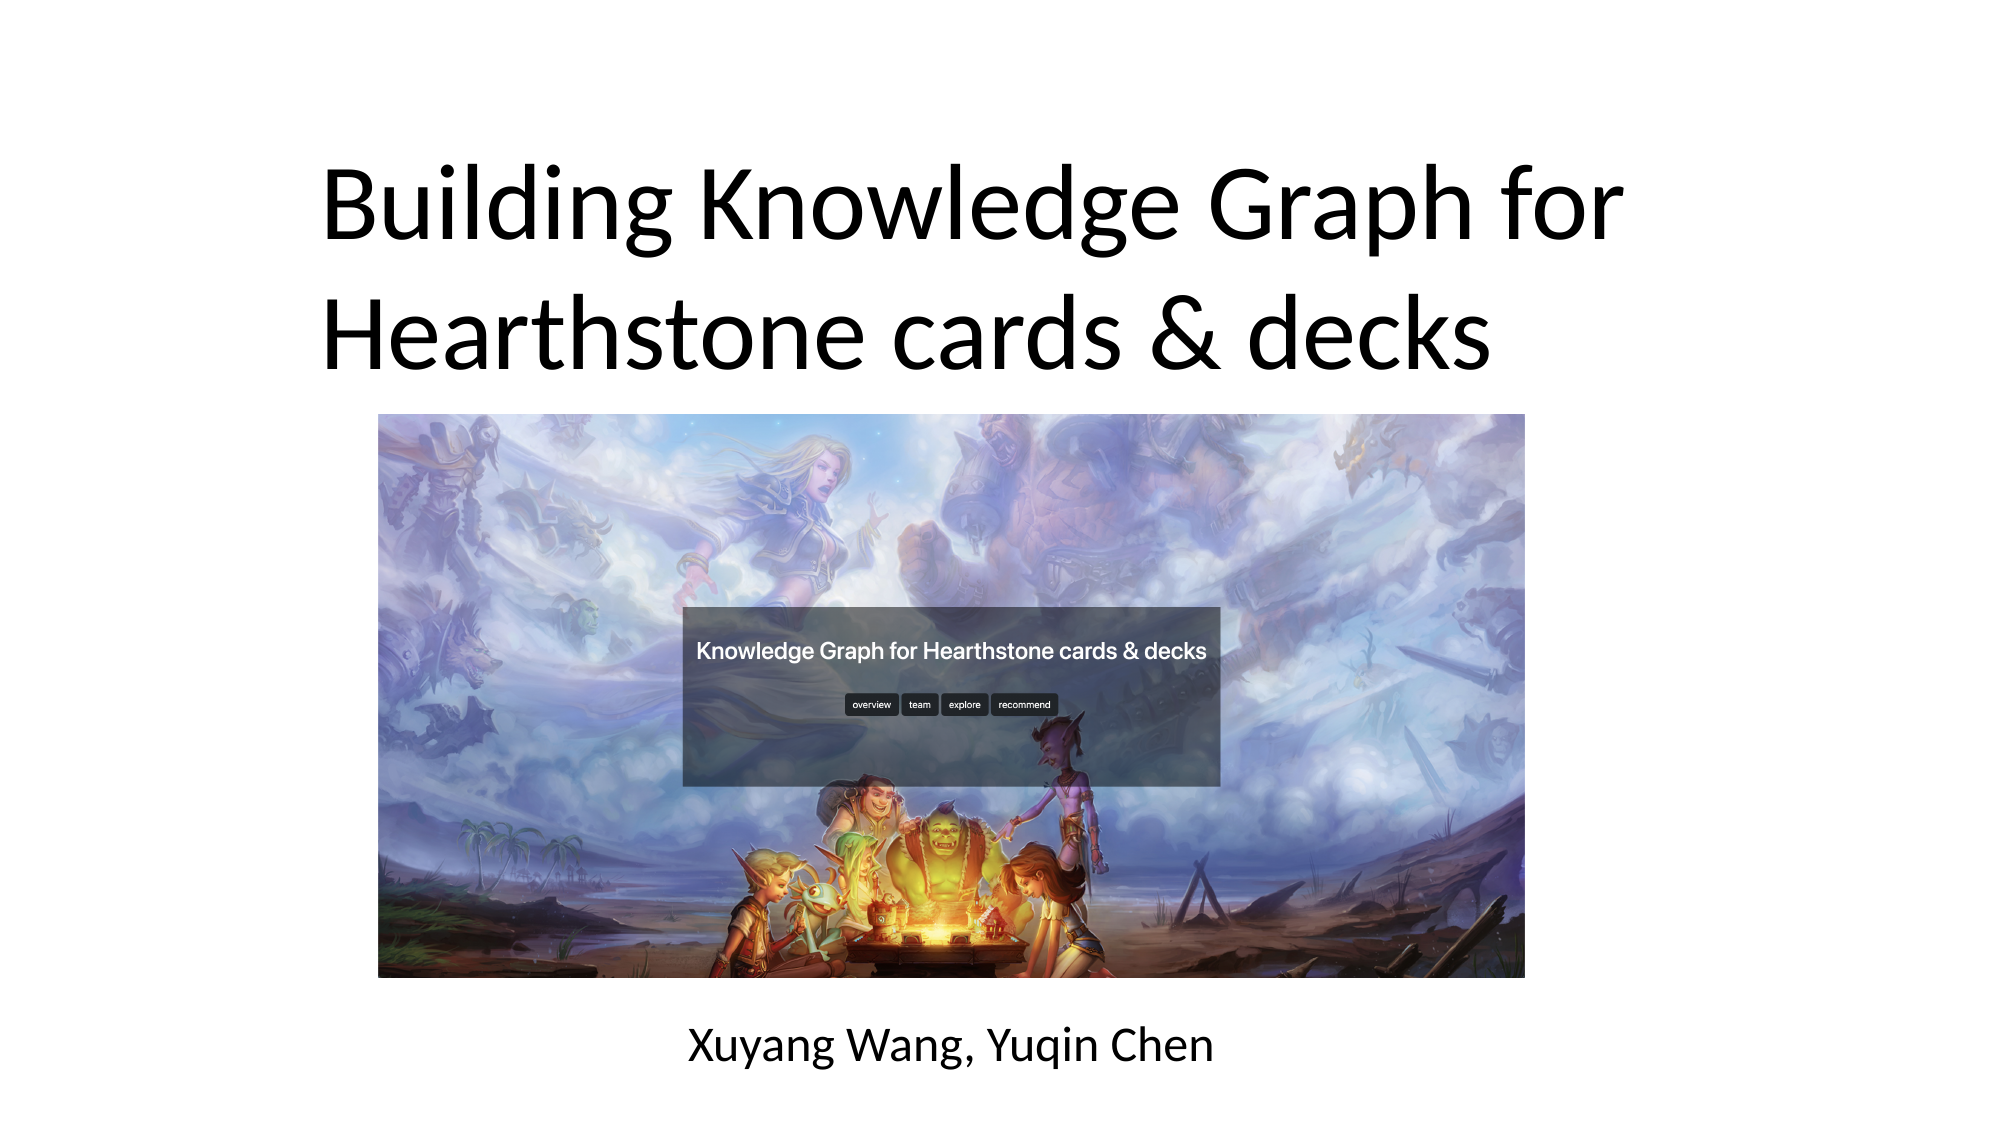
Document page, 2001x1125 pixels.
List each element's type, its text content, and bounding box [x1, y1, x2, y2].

text_box Building Knowledge Graph for Hearthstone cards & decks [299, 111, 1690, 412]
subtitle Xuyang Wang, Yuqin Chen [19, 998, 1884, 1125]
picture [378, 414, 1525, 978]
